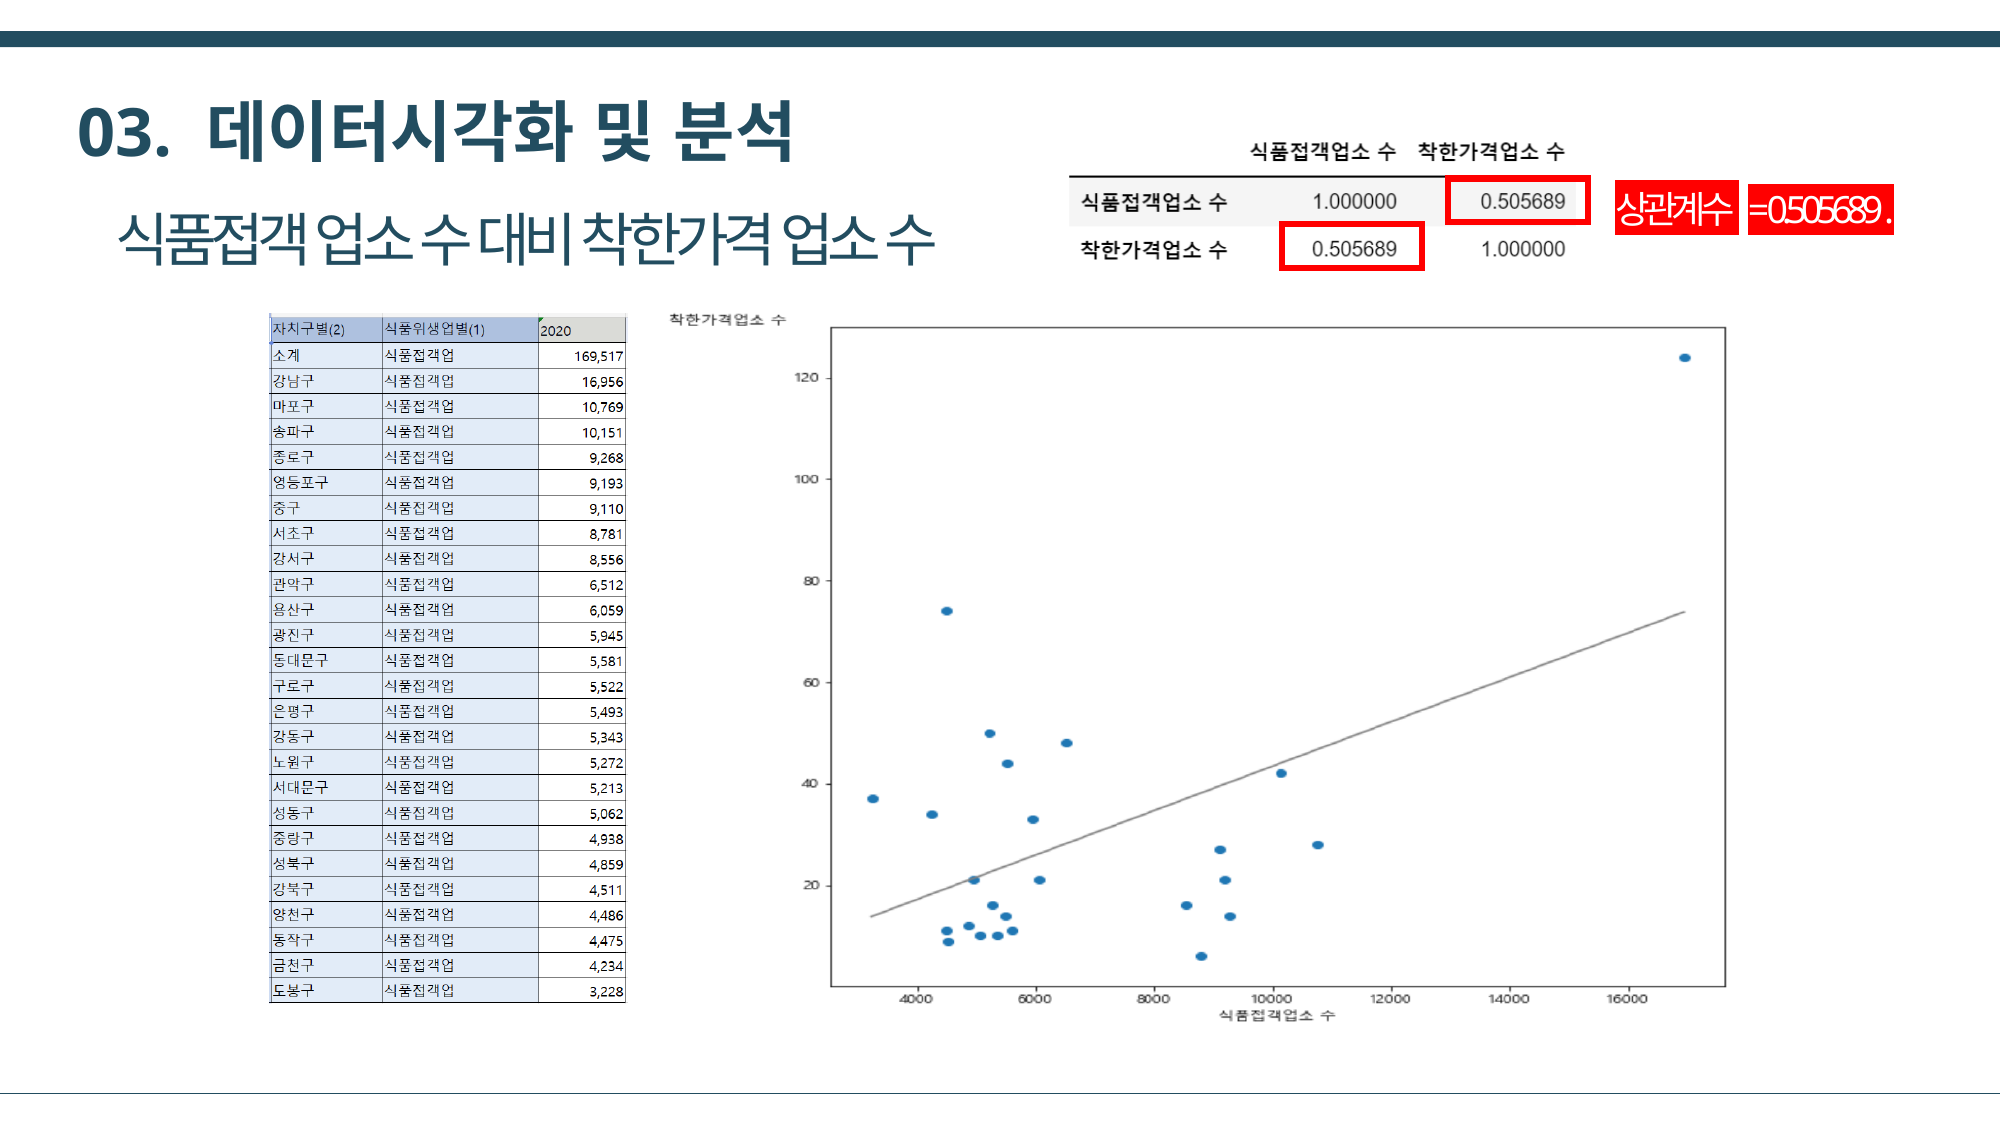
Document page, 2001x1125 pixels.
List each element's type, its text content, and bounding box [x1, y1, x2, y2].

text_box [0, 30, 2000, 48]
picture [663, 309, 1731, 1035]
picture [1061, 130, 1581, 274]
text_box 식품접객 업소 수 대비 착한가격 업소 수 [101, 196, 1104, 281]
text_box [1581, 177, 1589, 223]
picture [269, 313, 628, 1004]
text_box 03. 데이터시각화 및 분석 [62, 82, 813, 178]
text_box 상관계수 = 0.505689 . [1600, 178, 1975, 239]
